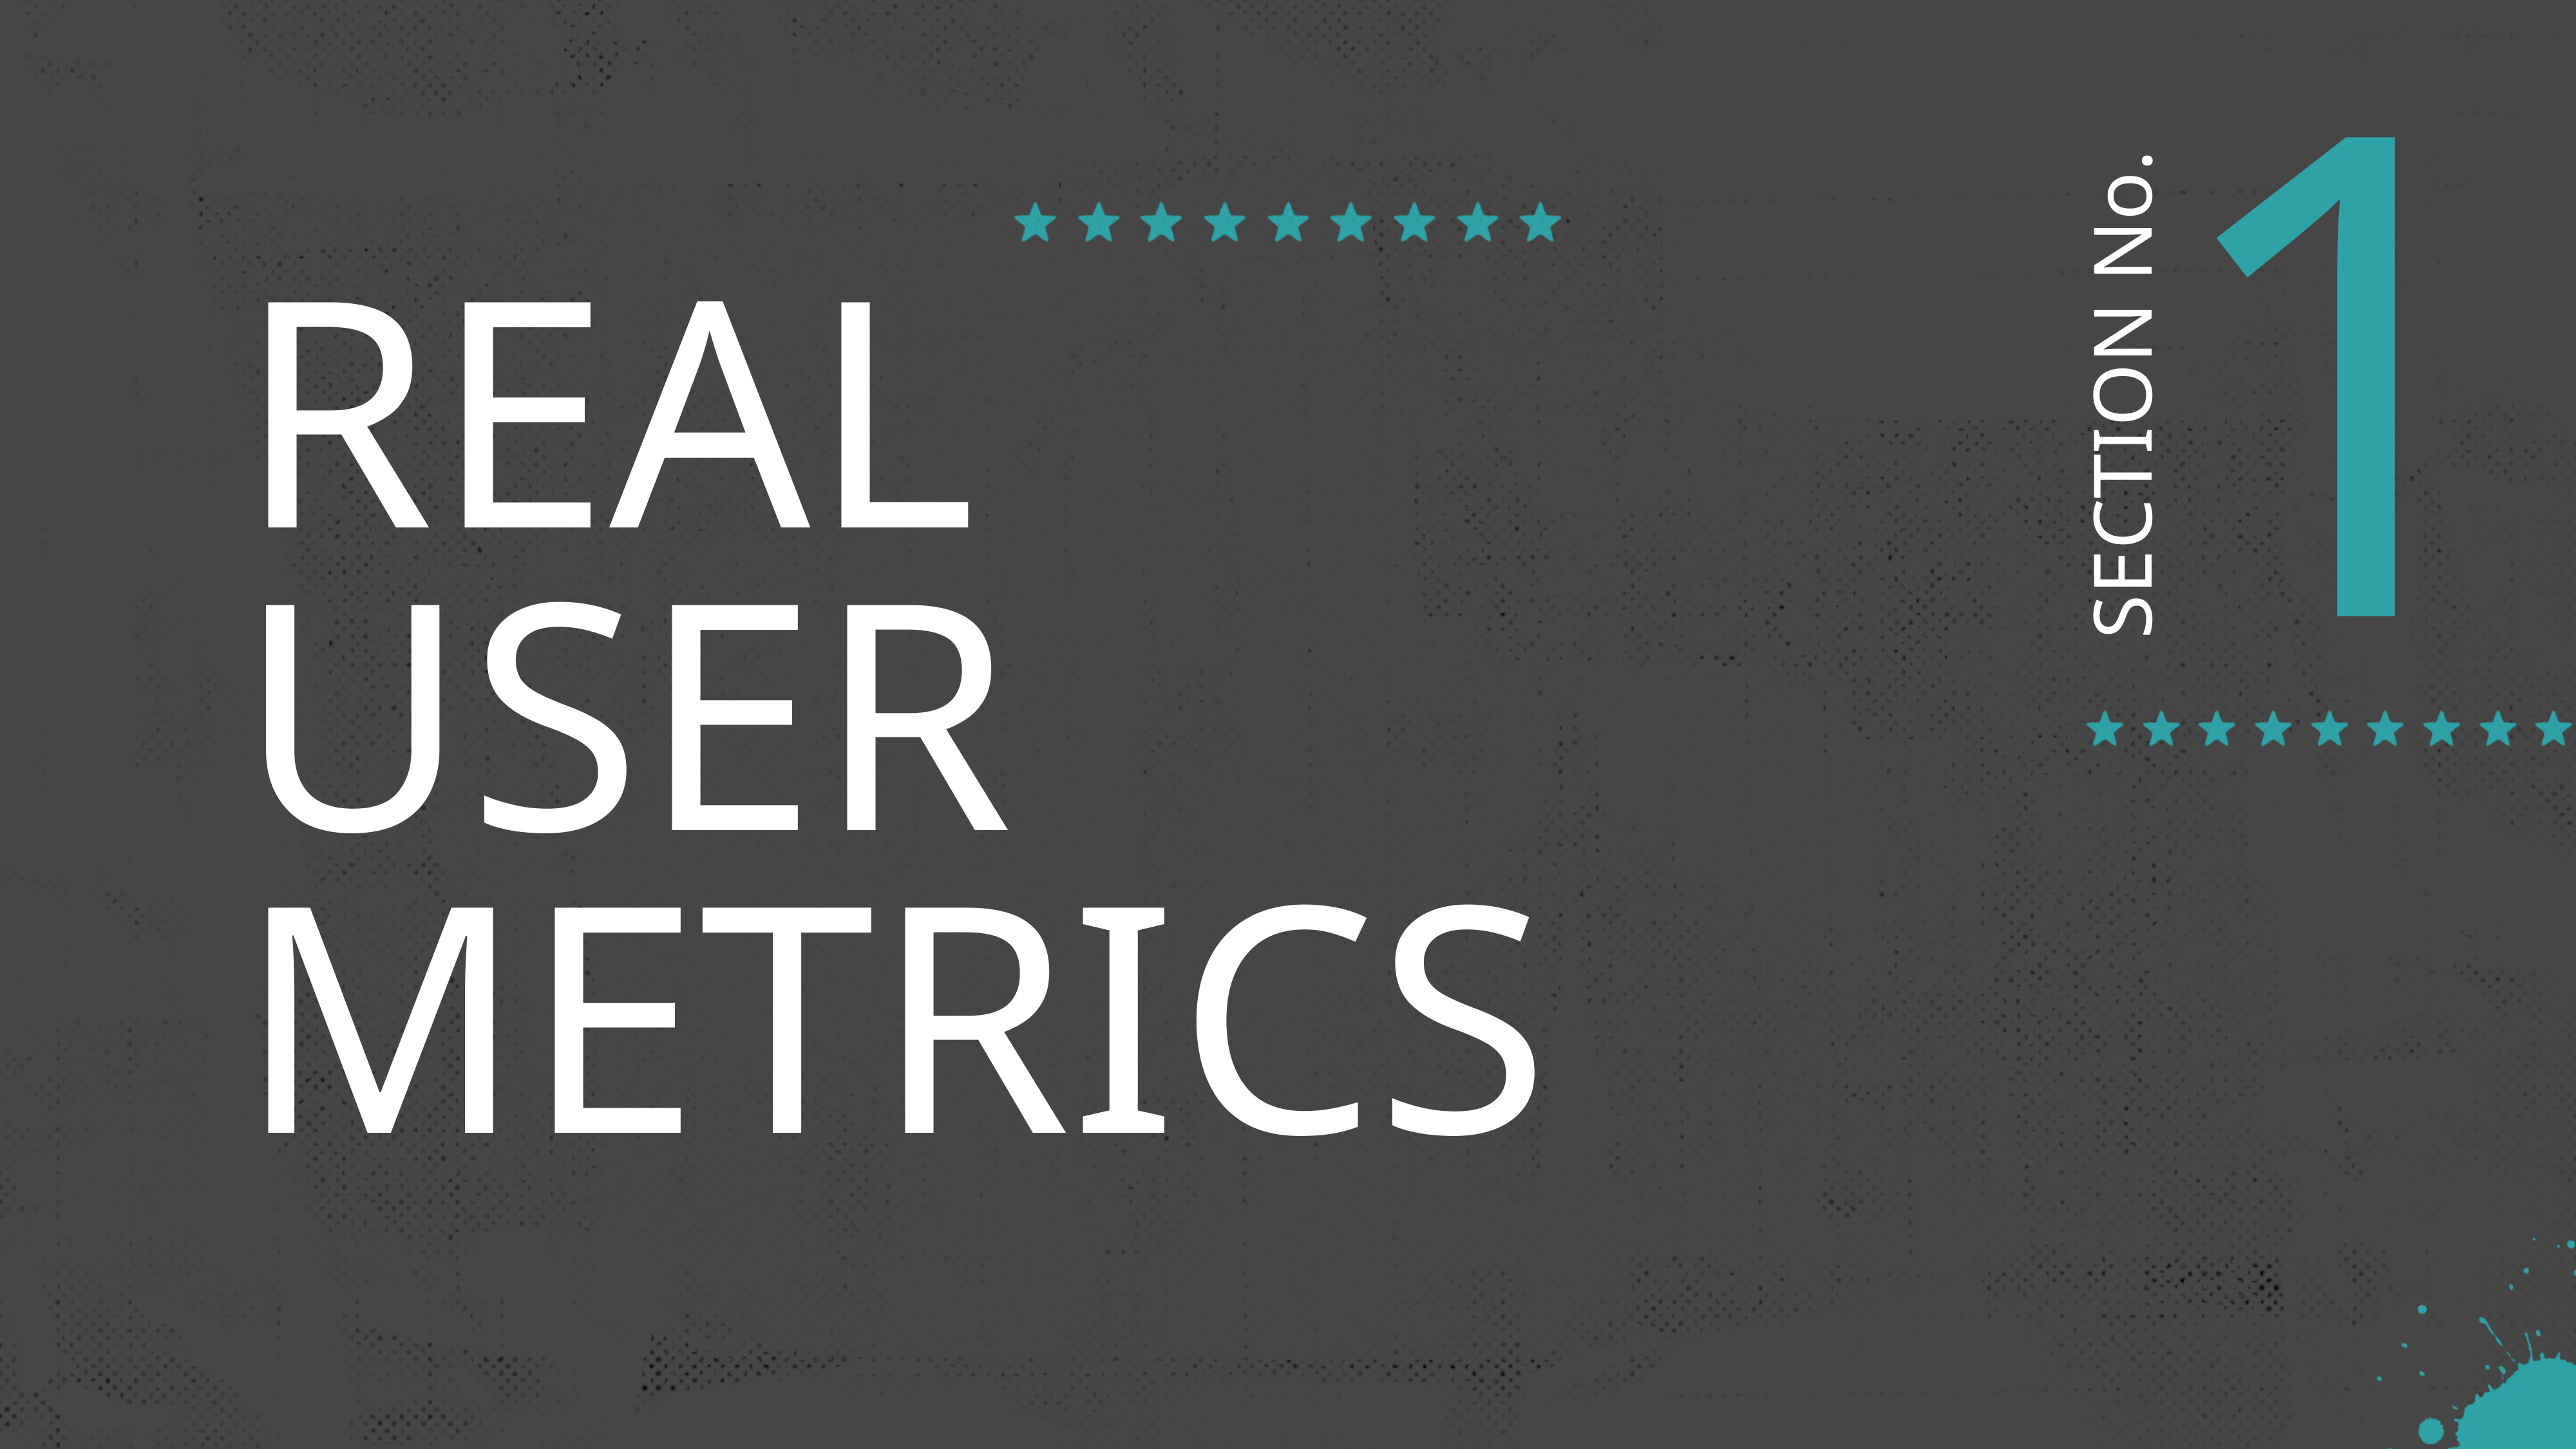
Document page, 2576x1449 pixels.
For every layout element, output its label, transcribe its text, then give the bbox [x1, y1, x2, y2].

picture [0, 0, 2576, 1449]
list 1 [2025, 32, 2576, 724]
title REAL USER METRICS [232, 306, 1996, 1174]
